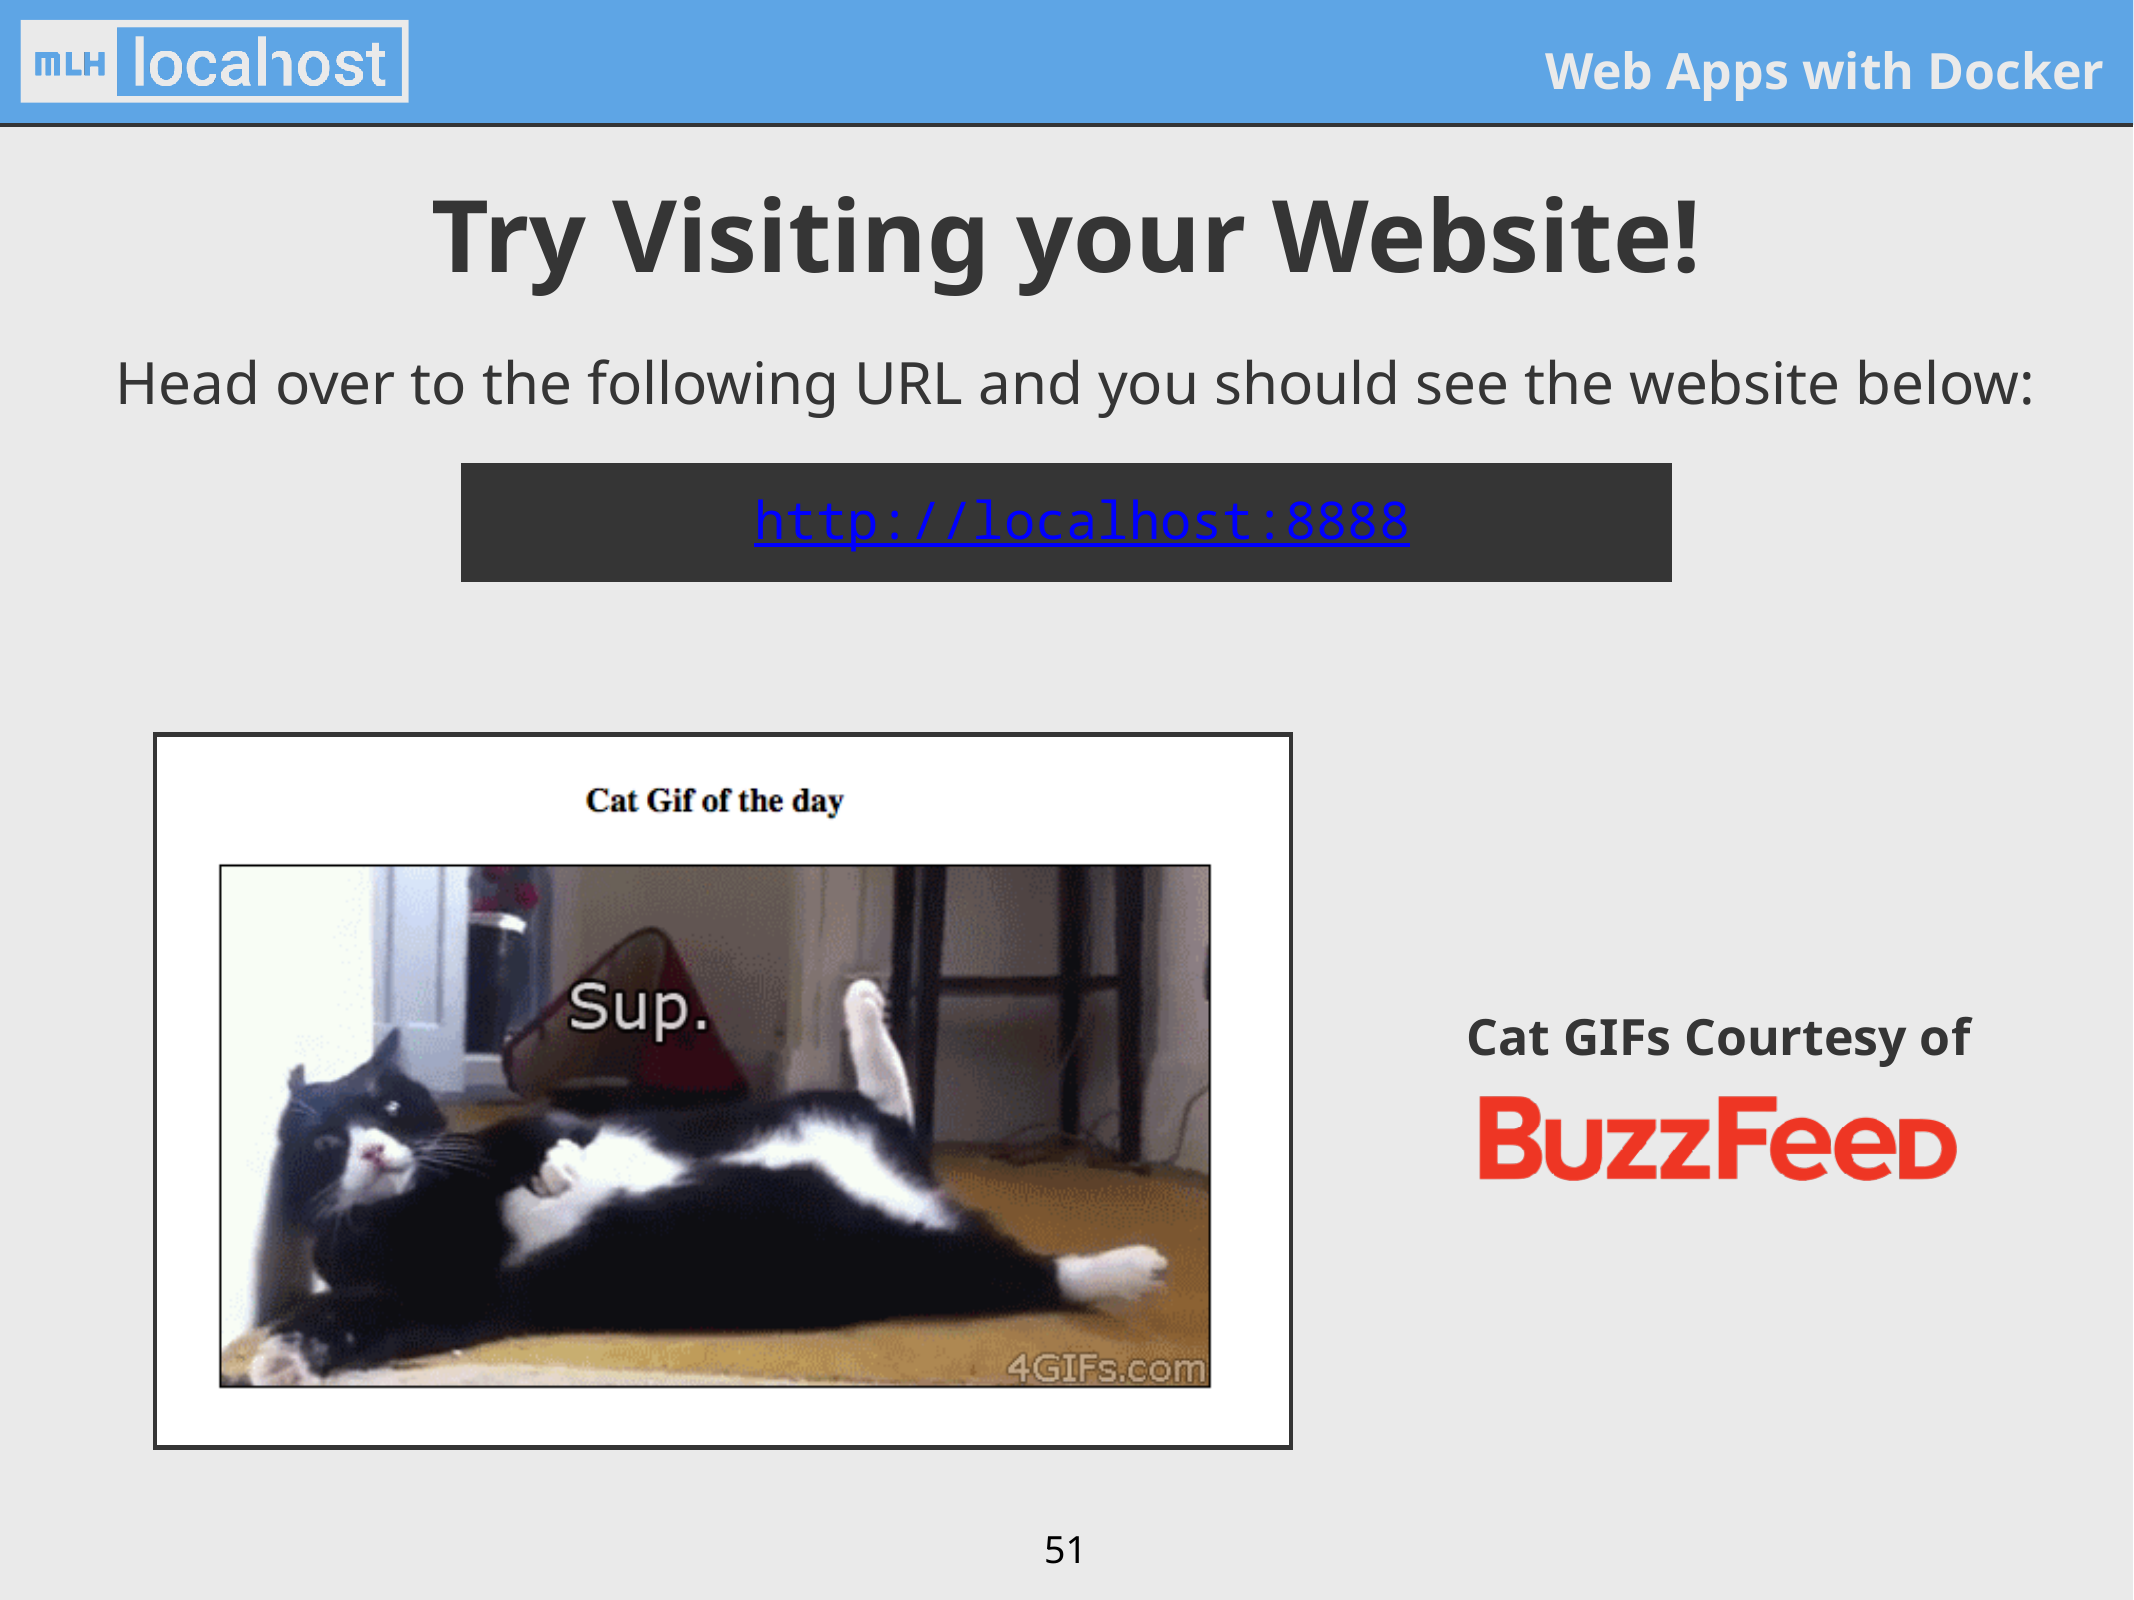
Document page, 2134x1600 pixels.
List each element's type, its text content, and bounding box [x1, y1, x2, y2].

text_box [0, 0, 2134, 124]
text_box Try Visiting your Website! [57, 156, 2077, 309]
text_box http://localhost:8888 [462, 465, 1671, 580]
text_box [1390, 996, 2047, 1186]
picture [20, 19, 410, 104]
list Web Apps with Docker [1535, 34, 2114, 106]
slide_number ‹#› [1034, 1517, 1097, 1585]
text_box Head over to the following URL and you should see the website below: [66, 338, 2084, 434]
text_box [156, 736, 1290, 1446]
